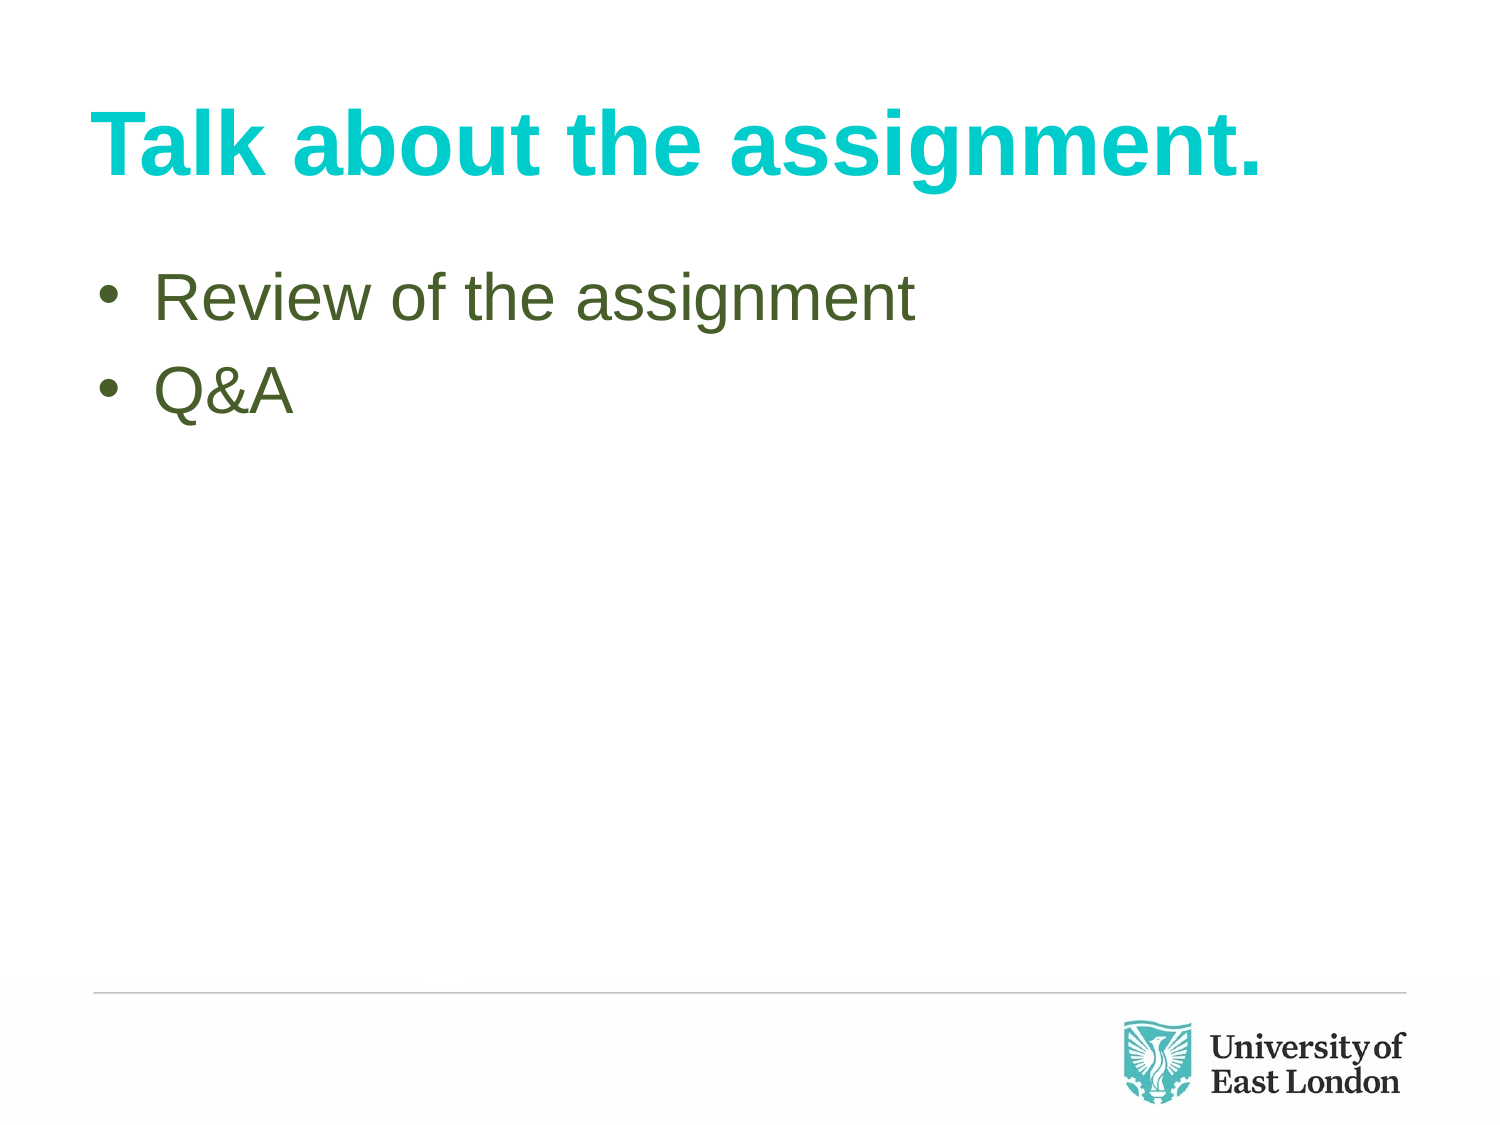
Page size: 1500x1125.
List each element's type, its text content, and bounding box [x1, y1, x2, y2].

title Talk about the assignment. [75, 45, 1425, 233]
list Review of the assignment Q&A [82, 246, 1432, 989]
picture [0, 980, 1500, 1125]
